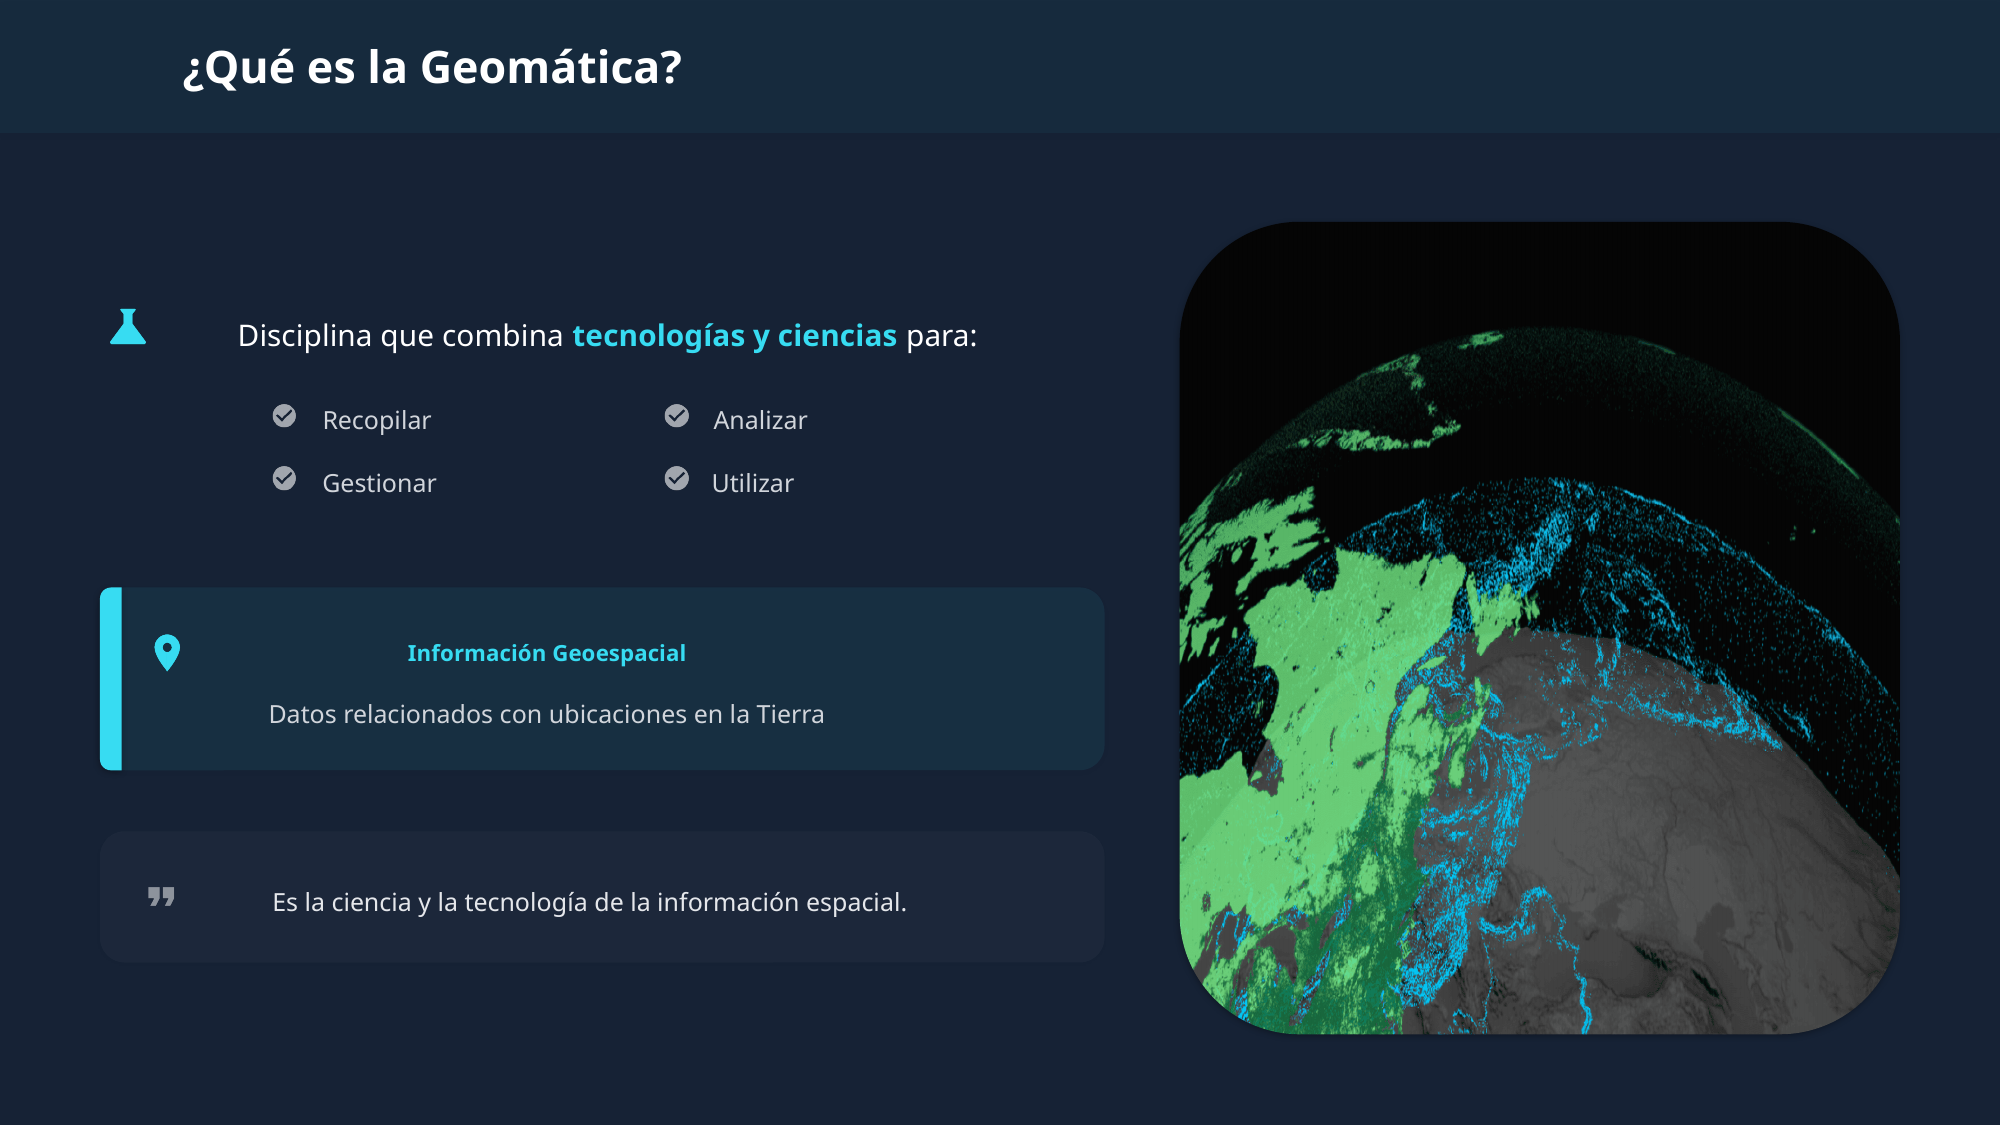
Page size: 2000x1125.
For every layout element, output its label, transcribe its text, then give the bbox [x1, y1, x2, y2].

text_box Utilizar [699, 450, 807, 506]
text_box Datos relacionados con ubicaciones en la Tierra [256, 676, 839, 738]
picture [143, 632, 191, 674]
text_box [99, 586, 123, 772]
text_box Es la ciencia y la tecnología de la información espacial. [260, 863, 921, 926]
picture [99, 306, 157, 347]
text_box Información Geoespacial [395, 618, 700, 675]
text_box Disciplina que combina tecnologías y ciencias para: [217, 290, 998, 362]
text_box [1178, 220, 1901, 1036]
picture [268, 402, 301, 430]
picture [268, 464, 301, 492]
text_box [0, 0, 2000, 134]
picture [660, 464, 693, 492]
text_box Gestionar [310, 450, 449, 506]
text_box [99, 830, 1106, 964]
text_box Recopilar [310, 387, 444, 444]
text_box ¿Qué es la Geomática? [170, 29, 695, 102]
picture [660, 402, 693, 430]
text_box [122, 586, 1106, 772]
picture [137, 885, 185, 909]
text_box Analizar [701, 387, 821, 444]
